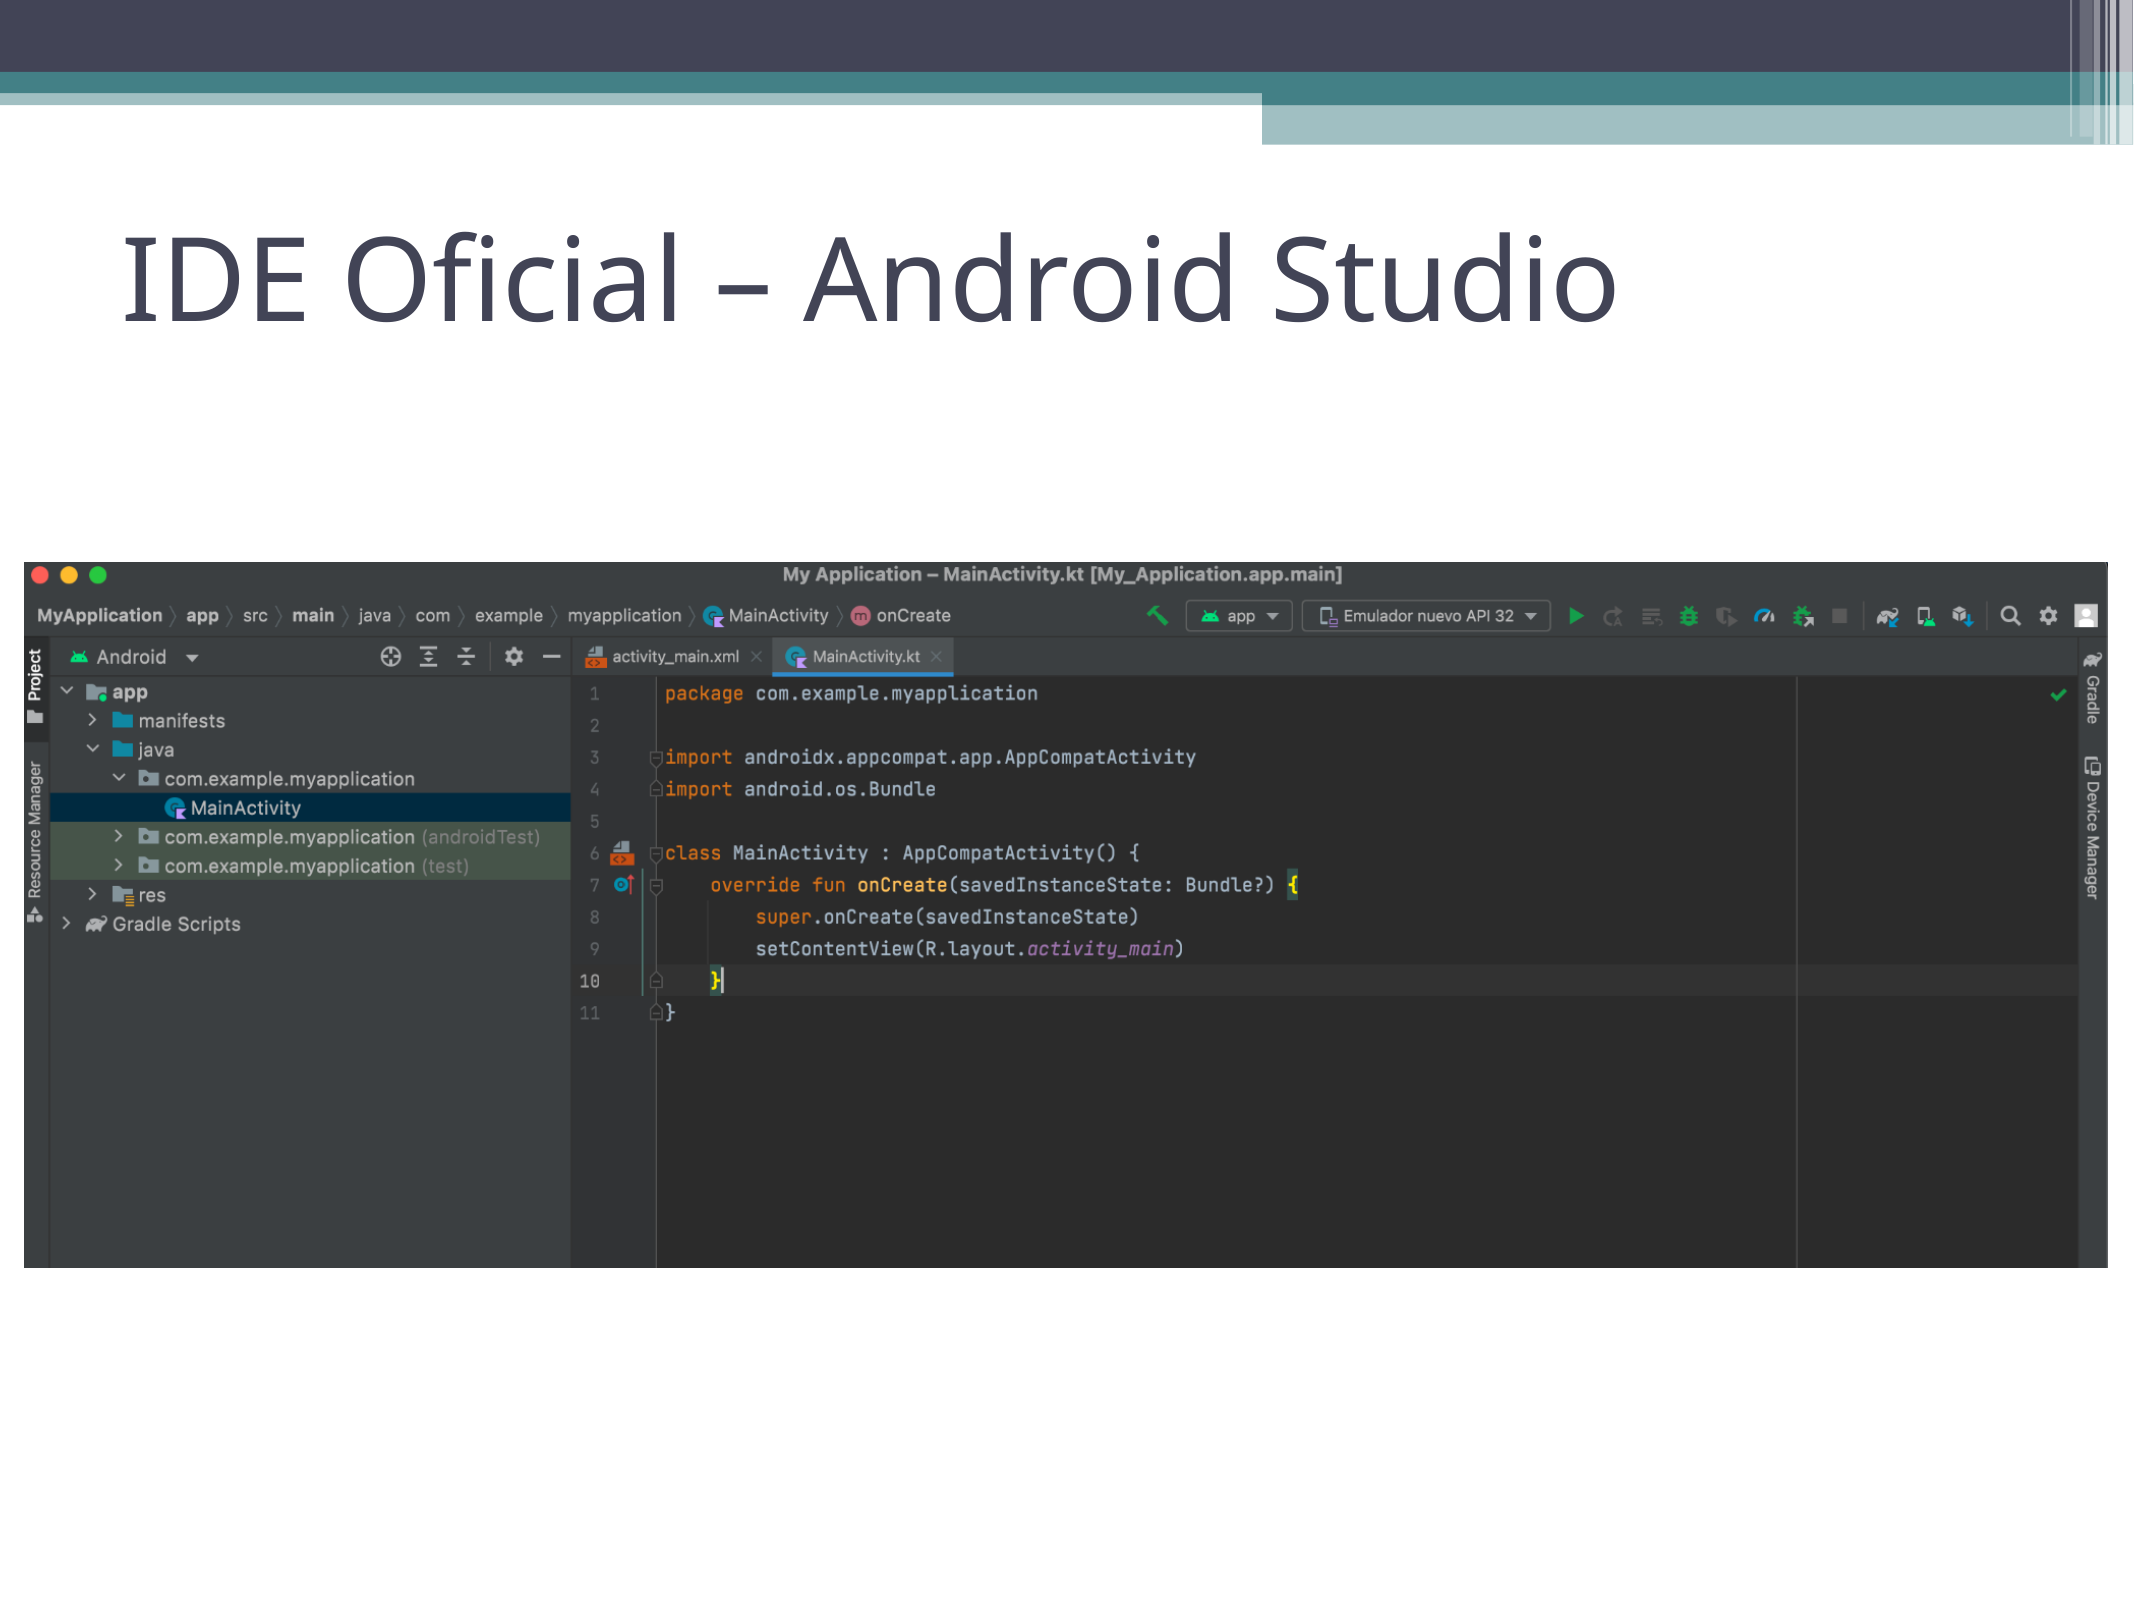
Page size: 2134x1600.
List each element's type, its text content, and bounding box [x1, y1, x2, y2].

picture [24, 562, 2109, 1268]
text_box IDE Oficial – Android Studio [106, 150, 2027, 399]
